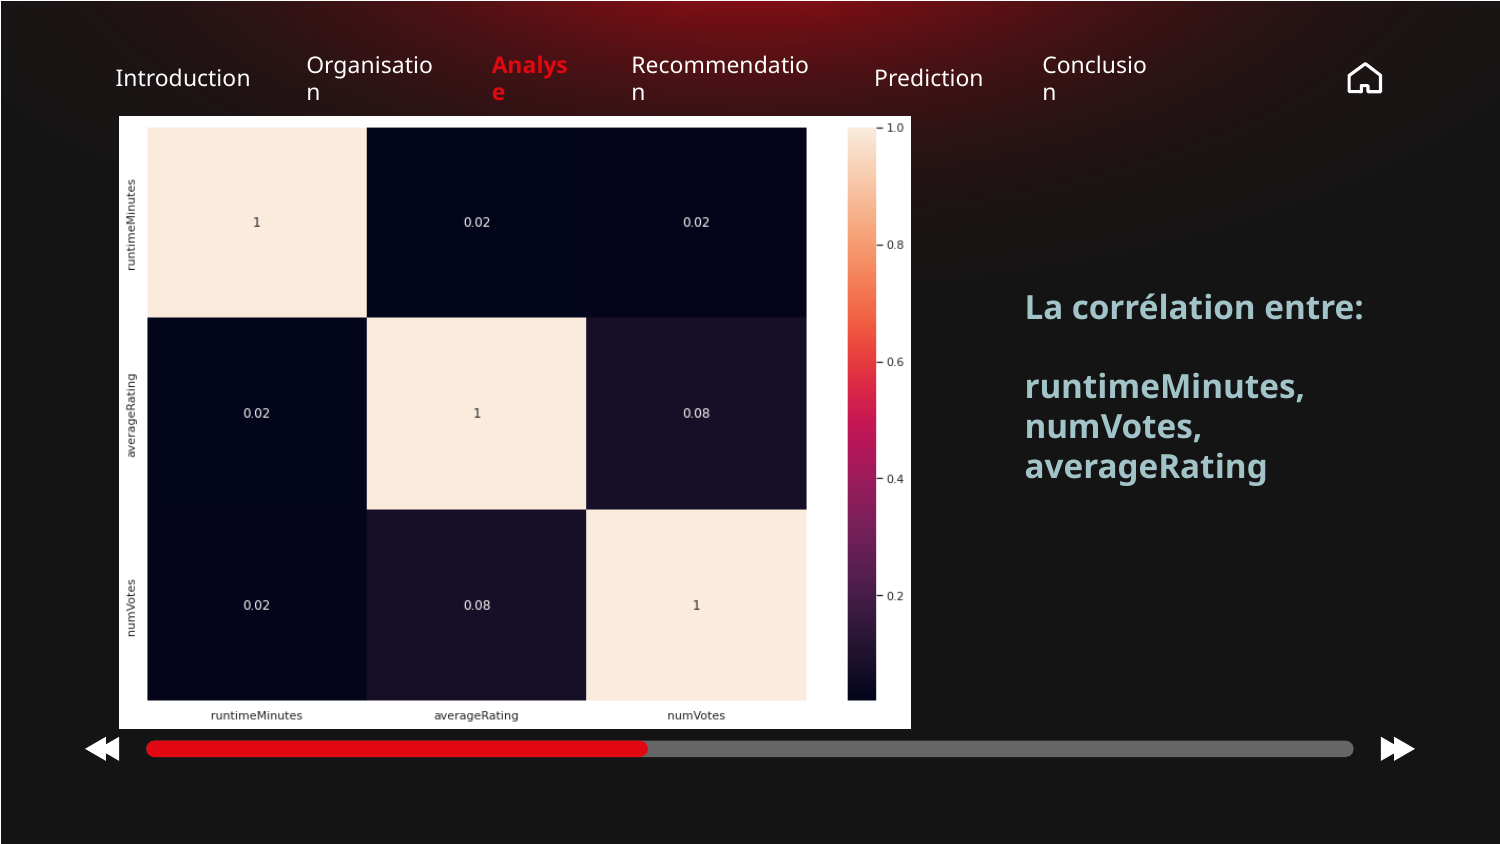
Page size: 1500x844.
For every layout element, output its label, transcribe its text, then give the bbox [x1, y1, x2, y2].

text_box [85, 736, 106, 761]
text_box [145, 740, 1354, 758]
text_box [106, 736, 120, 761]
text_box [1394, 736, 1415, 761]
picture [2, 2, 1500, 844]
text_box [100, 51, 1381, 104]
text_box La corrélation entre: runtimeMinutes, numVotes, averageRating [1009, 270, 1402, 501]
text_box [1380, 736, 1394, 761]
